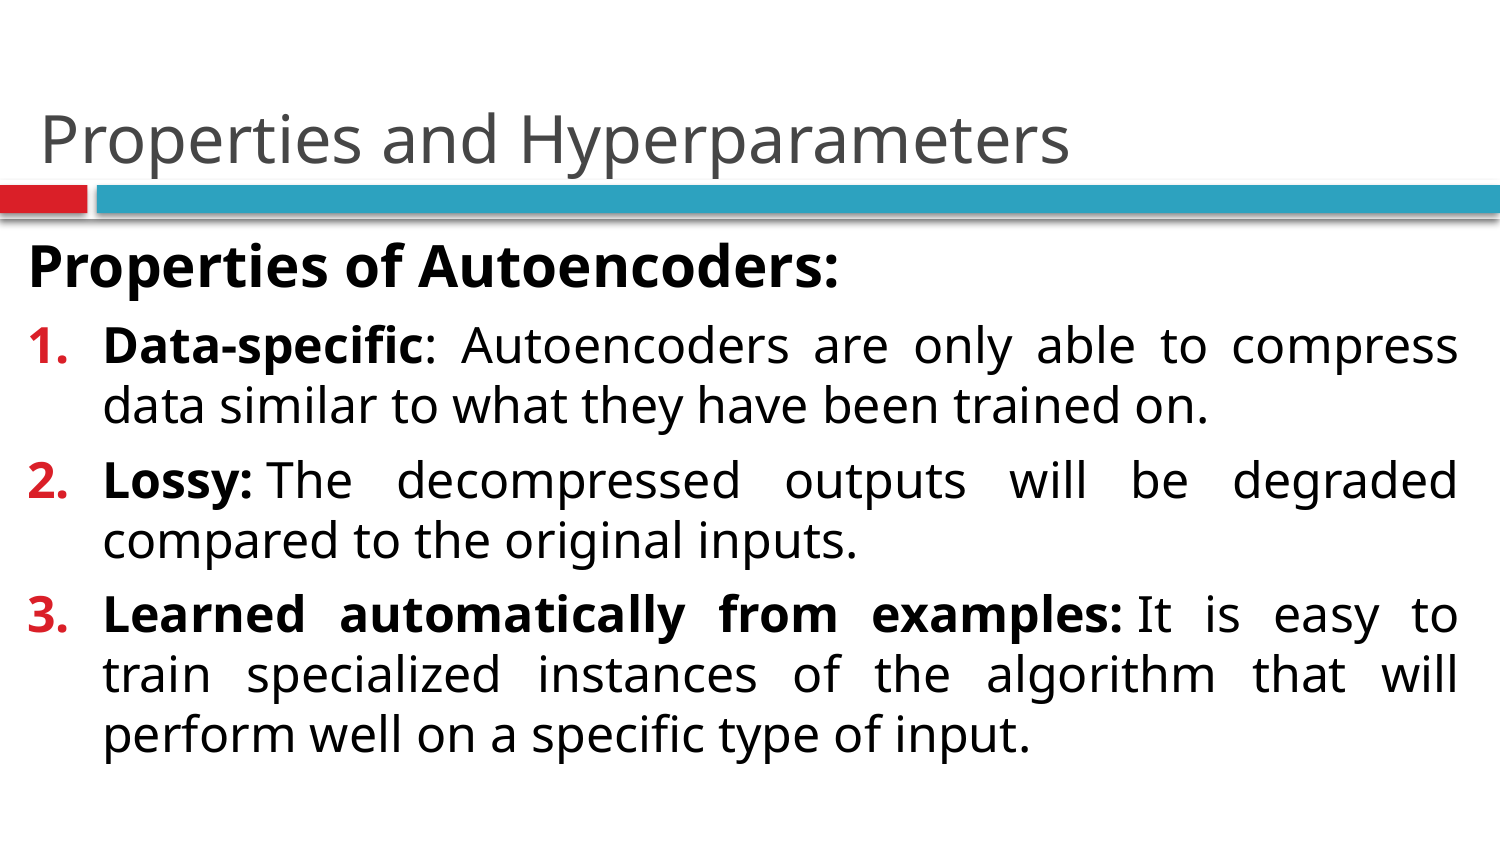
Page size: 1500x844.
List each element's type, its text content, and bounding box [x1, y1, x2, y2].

title Properties and Hyperparameters [24, 19, 1438, 185]
list Properties of Autoencoders: Data-specific: Autoencoders are only able to compress data similar to what they have been trained on. Lossy: The decompressed outputs will be degraded compared to the original inputs. Learned automatically from examples: It is easy to train specialized instances of the algorithm that will perform well on a specific type of input. [12, 221, 1475, 810]
